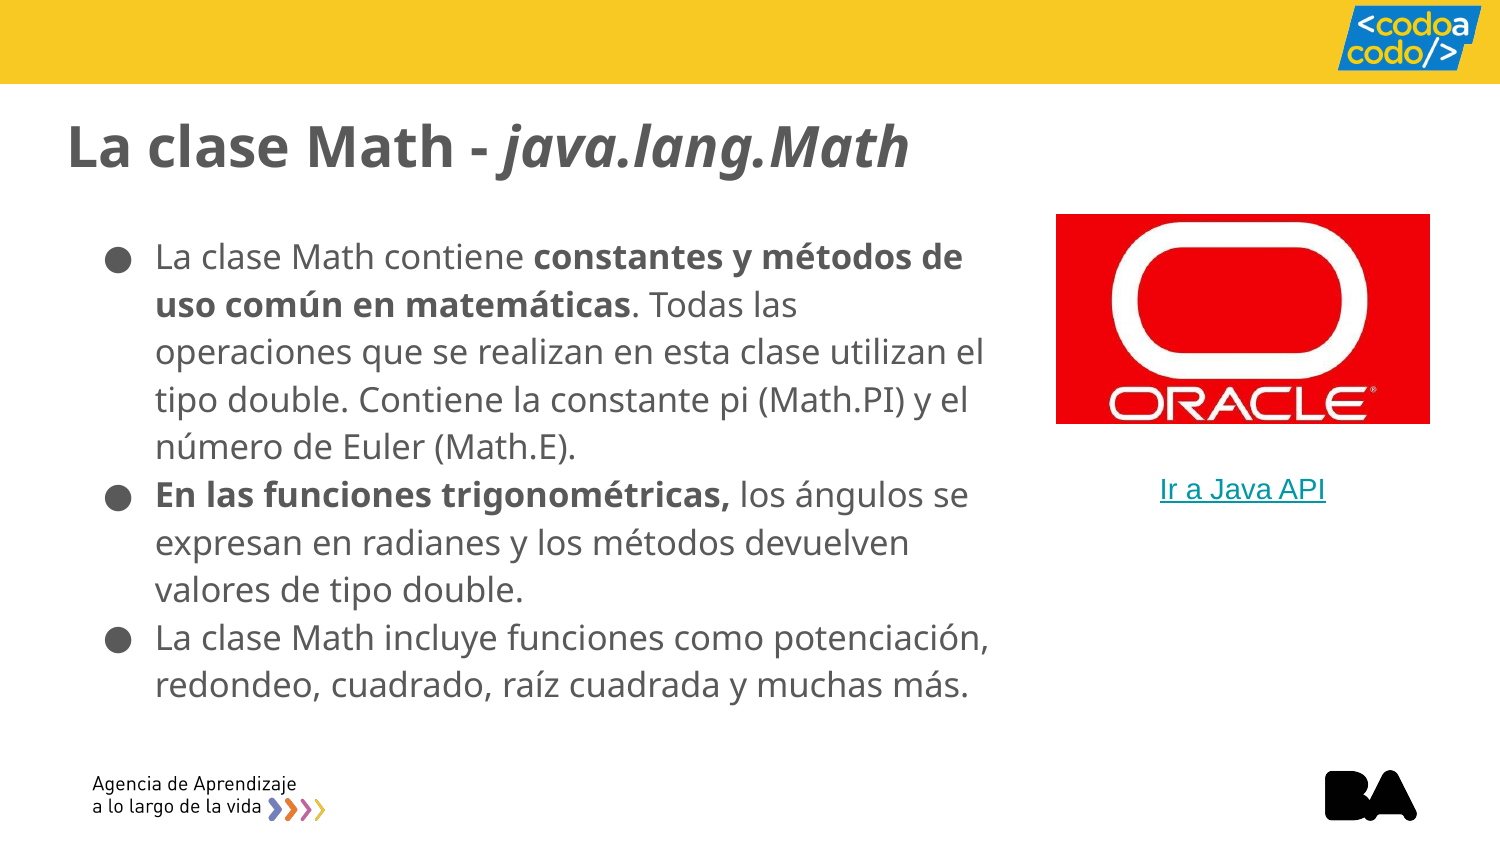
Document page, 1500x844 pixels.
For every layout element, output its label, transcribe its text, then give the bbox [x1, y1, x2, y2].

text_box Ir a Java API [1056, 454, 1430, 520]
picture [1337, 5, 1482, 71]
picture [1325, 770, 1417, 821]
picture [70, 759, 344, 835]
picture [1056, 213, 1430, 424]
title La clase Math - java.lang.Math [51, 98, 1446, 192]
list La clase Math contiene constantes y métodos de uso común en matemáticas. Todas las operaciones que se realizan en esta clase utilizan el tipo double. Contiene la constante pi (Math.PI) y el número de Euler (Math.E). En las funciones trigonométricas, los ángulos se expresan en radianes y los métodos devuelven valores de tipo double. La clase Math incluye funciones como potenciación, redondeo, cuadrado, raíz cuadrada y muchas más. [70, 214, 1008, 759]
